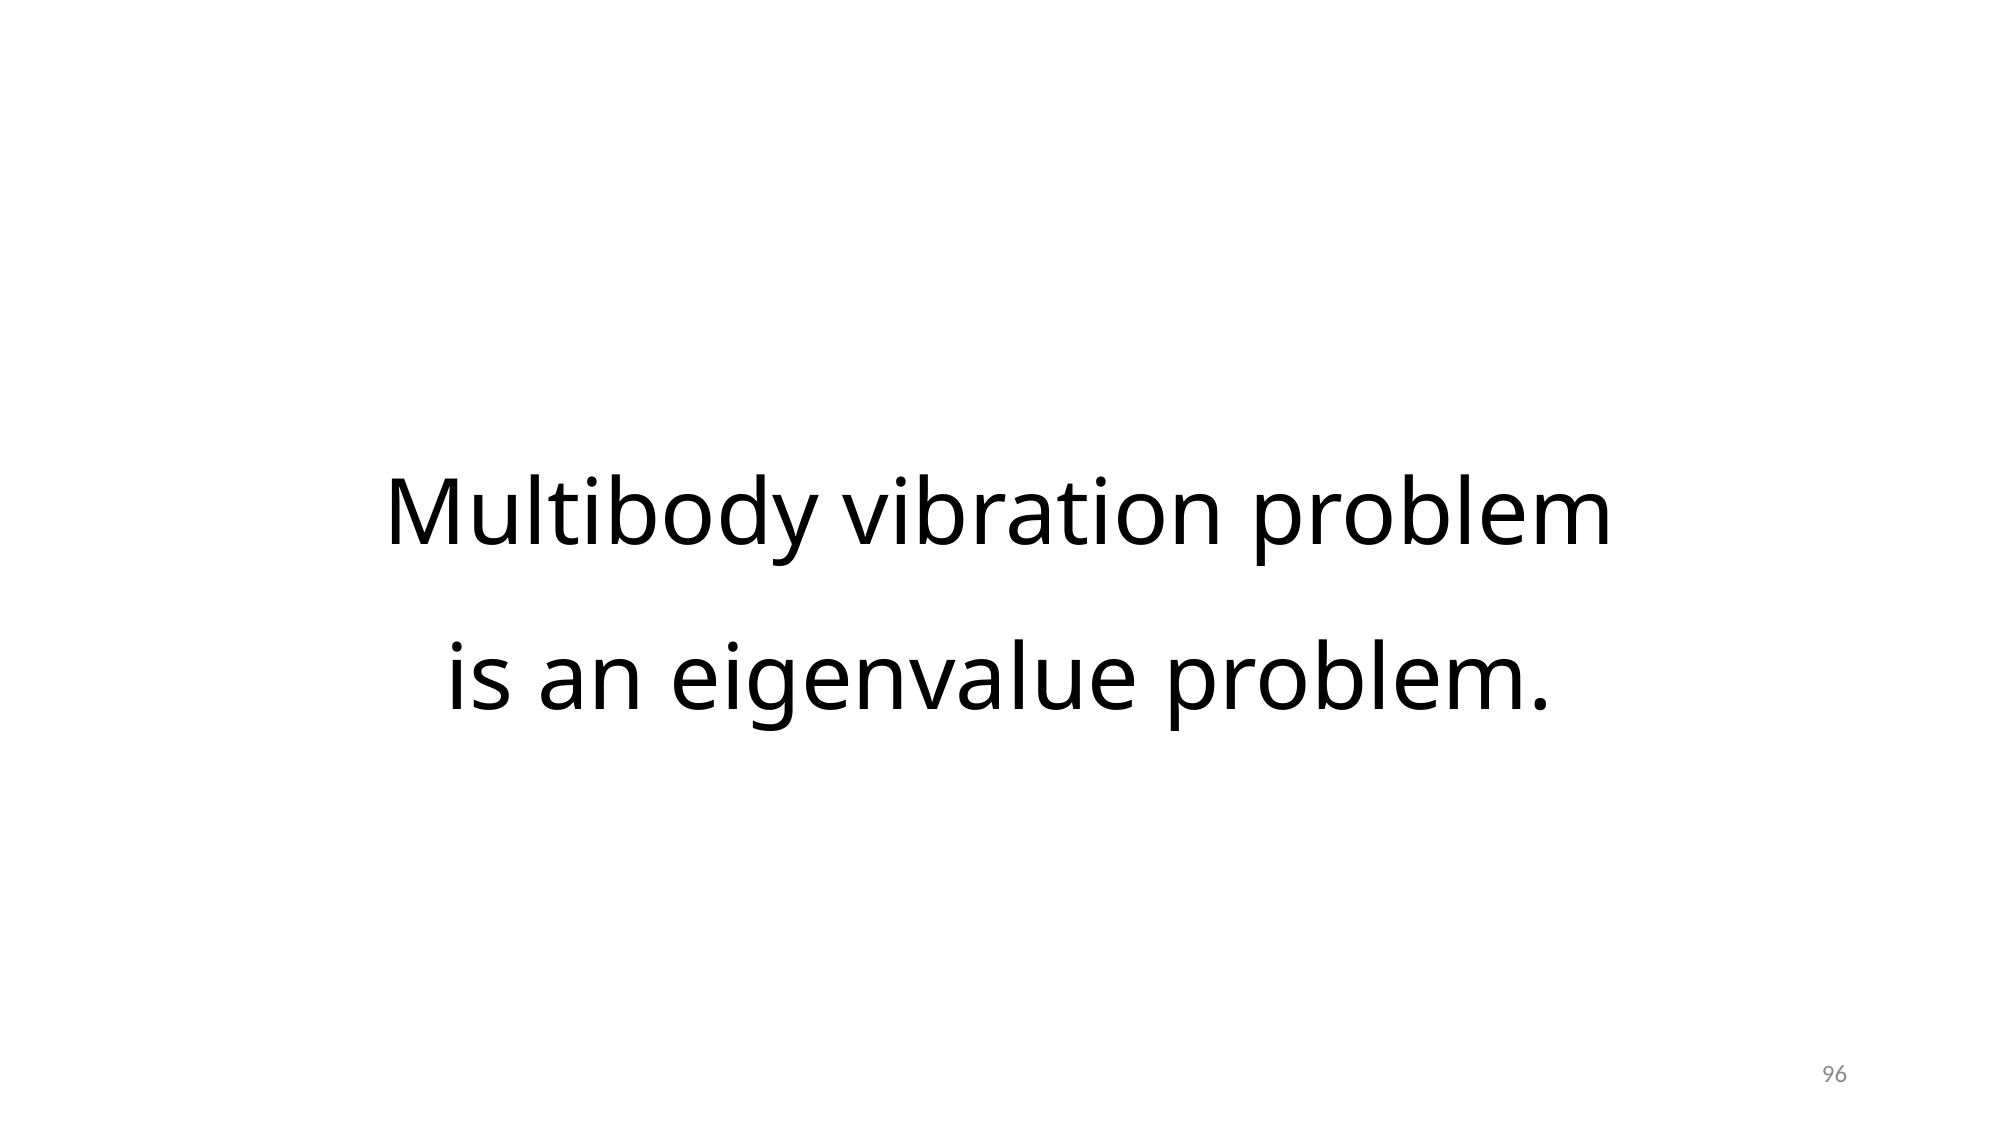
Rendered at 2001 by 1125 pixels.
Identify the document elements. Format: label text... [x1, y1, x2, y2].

slide_number 96 [1412, 1042, 1863, 1103]
title Multibody vibration problem is an eigenvalue problem. [249, 184, 1750, 736]
